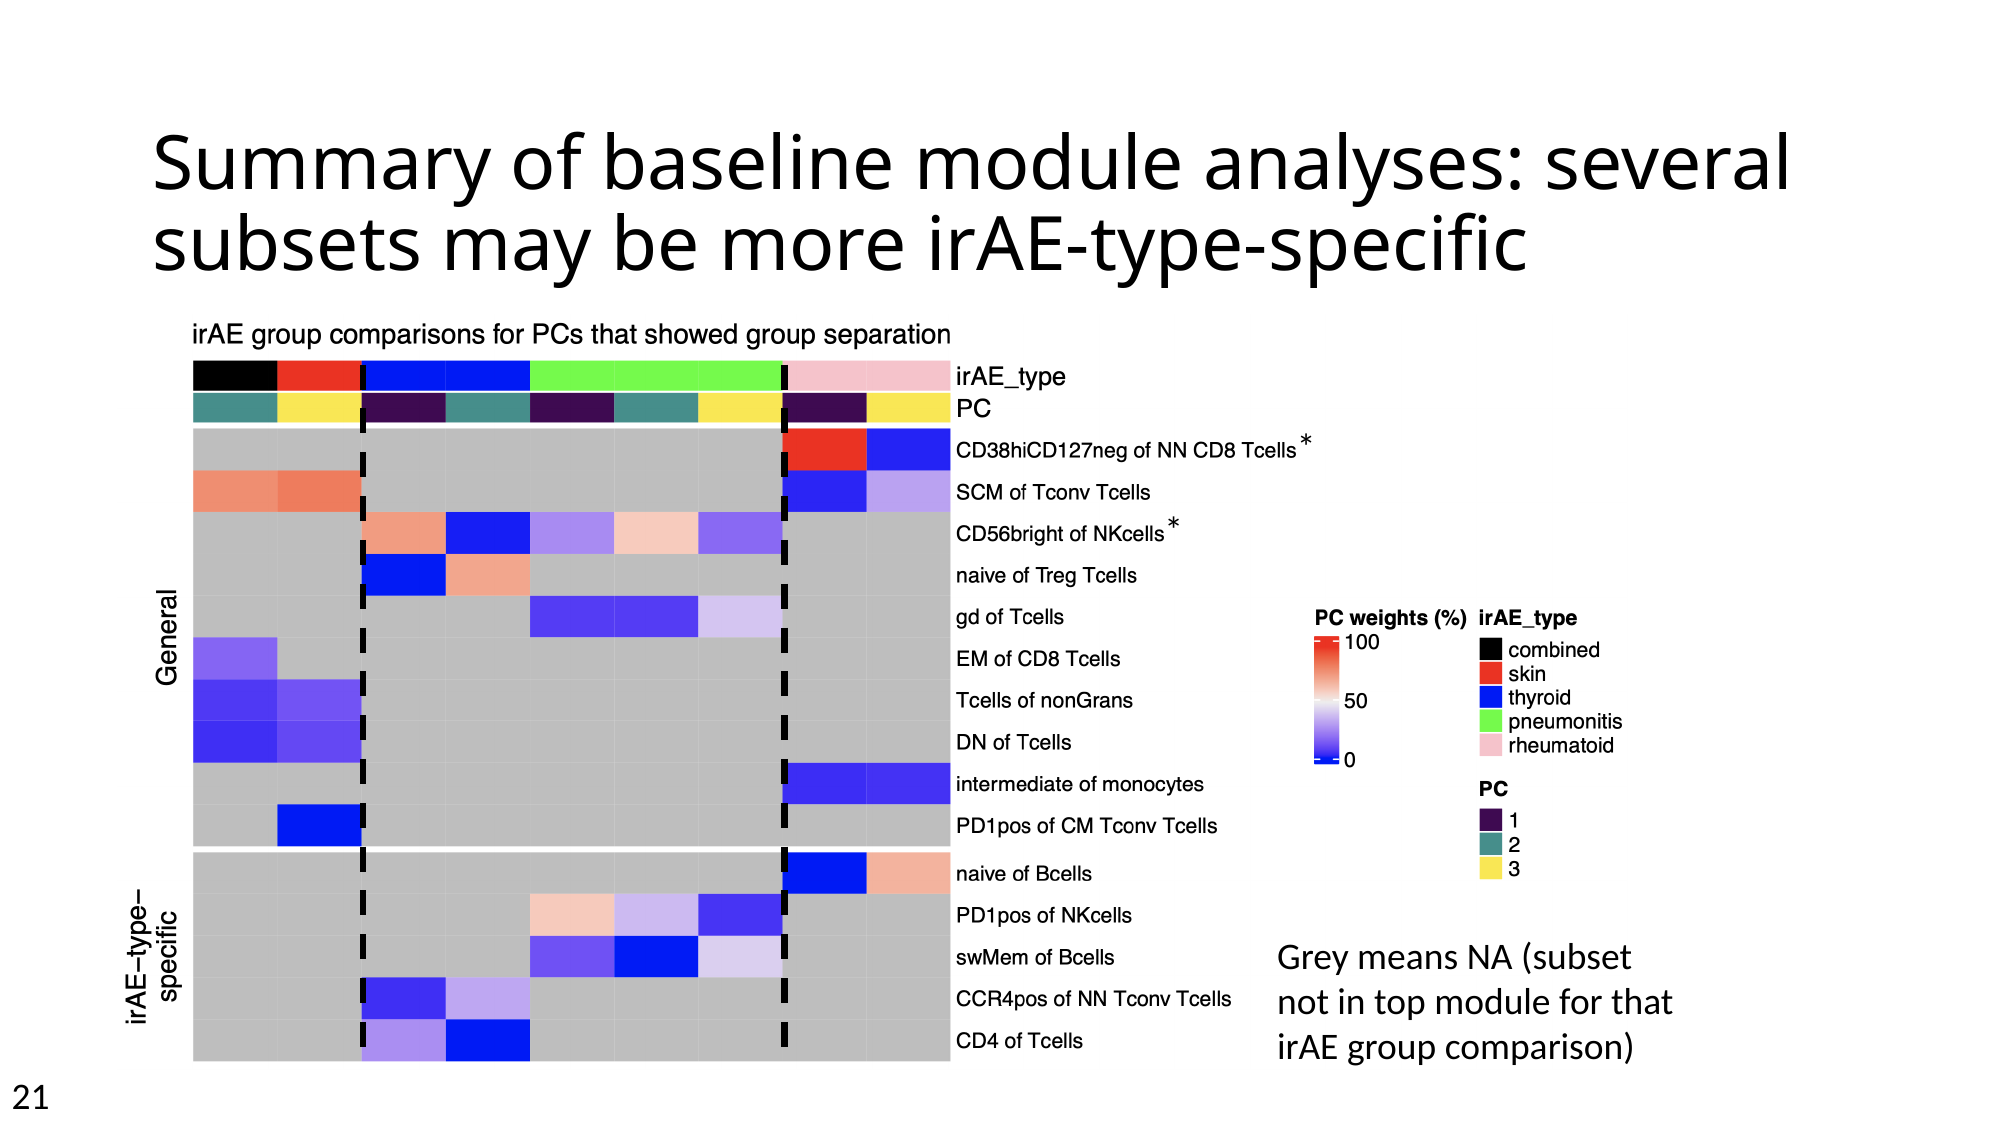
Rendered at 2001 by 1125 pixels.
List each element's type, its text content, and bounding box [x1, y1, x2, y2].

text_box Grey means NA (subset not in top module for that irAE group comparison) [1262, 924, 1701, 1074]
text_box 21 [0, 1064, 105, 1125]
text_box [117, 314, 1628, 1070]
title Summary of baseline module analyses: several subsets may be more irAE-type-specific [137, 97, 1843, 315]
